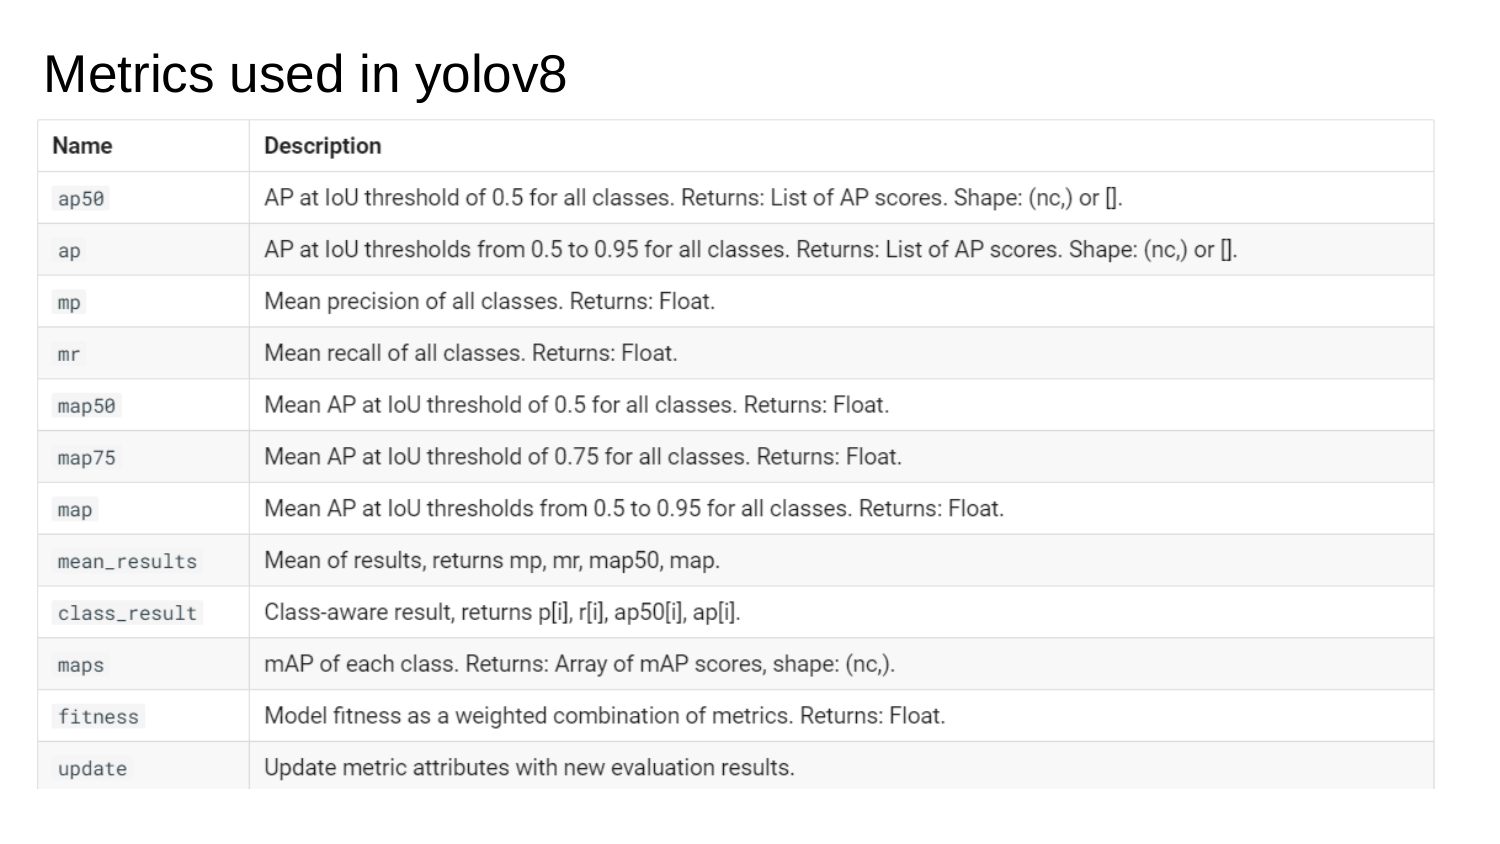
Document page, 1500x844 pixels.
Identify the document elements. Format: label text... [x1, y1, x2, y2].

title Metrics used in yolov8 [28, 24, 1427, 119]
picture [37, 118, 1436, 789]
